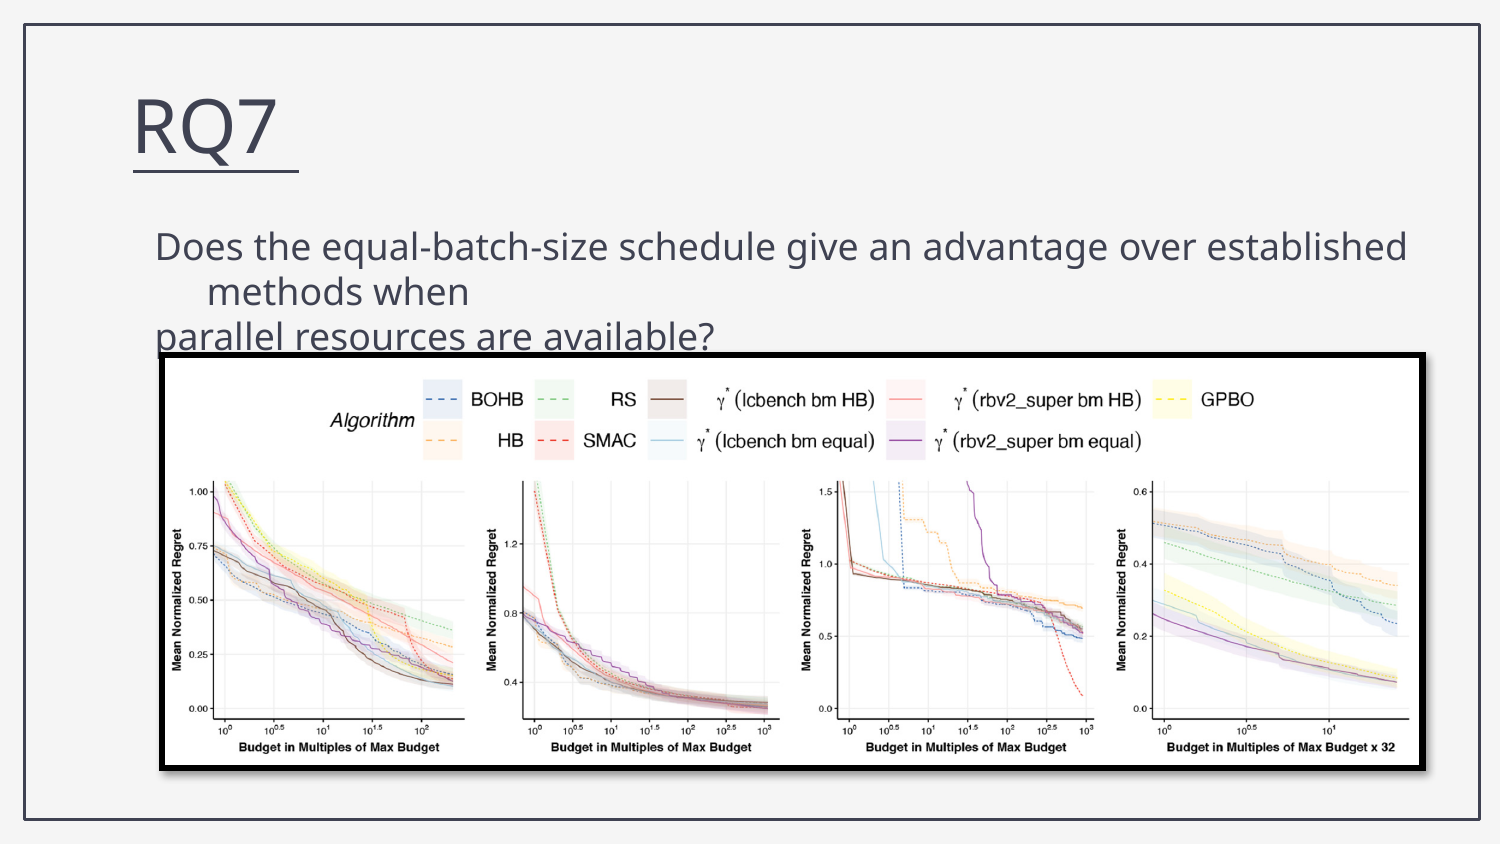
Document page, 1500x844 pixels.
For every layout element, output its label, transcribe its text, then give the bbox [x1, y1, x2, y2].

title RQ7 [116, 63, 1467, 191]
picture [164, 358, 1420, 765]
subtitle Does the equal-batch-size schedule give an advantage over established methods when parallel resources are available? [116, 208, 1479, 787]
